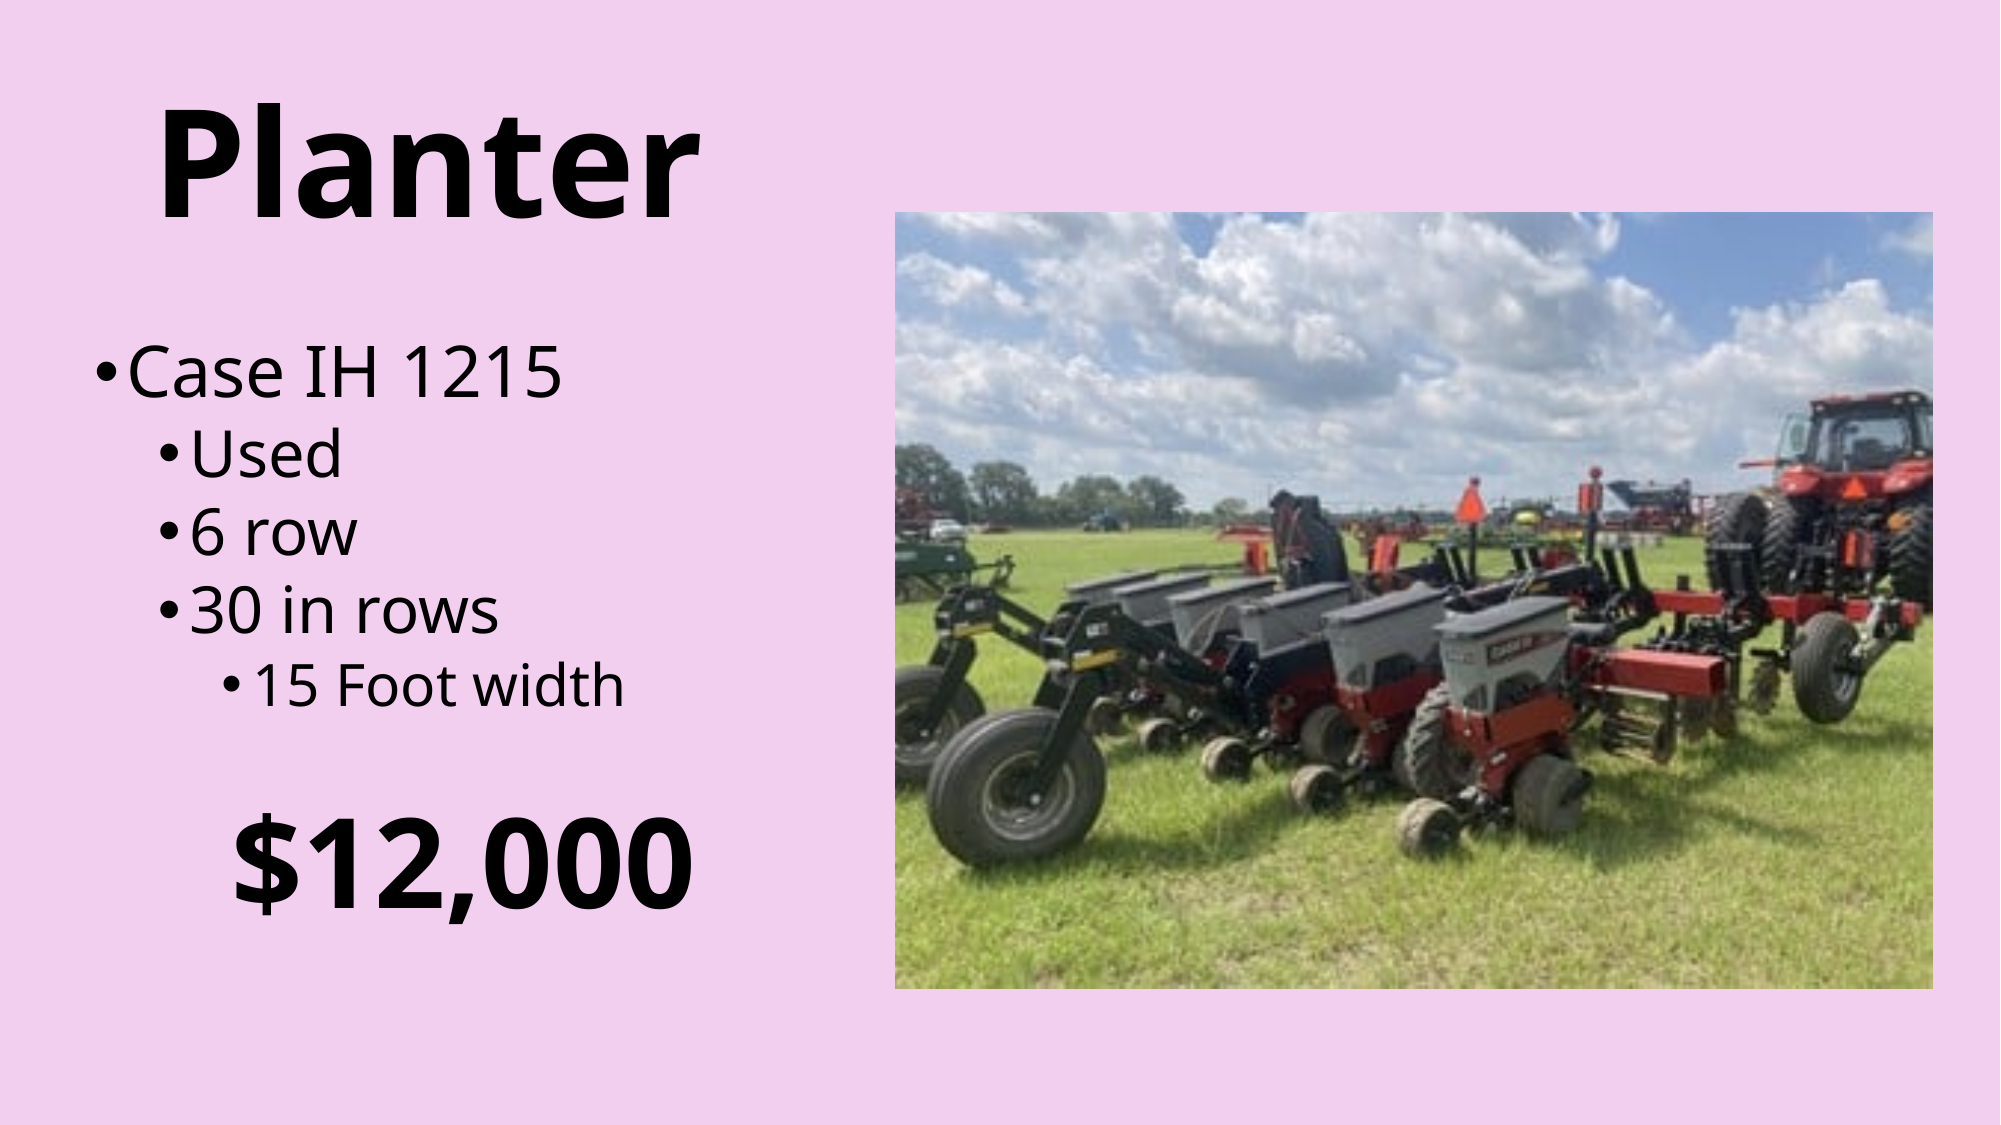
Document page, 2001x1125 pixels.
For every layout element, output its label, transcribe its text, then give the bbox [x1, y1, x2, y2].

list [894, 211, 1933, 989]
title Planter [137, 59, 1863, 278]
text_box $12,000 [216, 776, 859, 942]
list Case IH 1215 Used 6 row 30 in rows 15 Foot width [79, 328, 894, 731]
